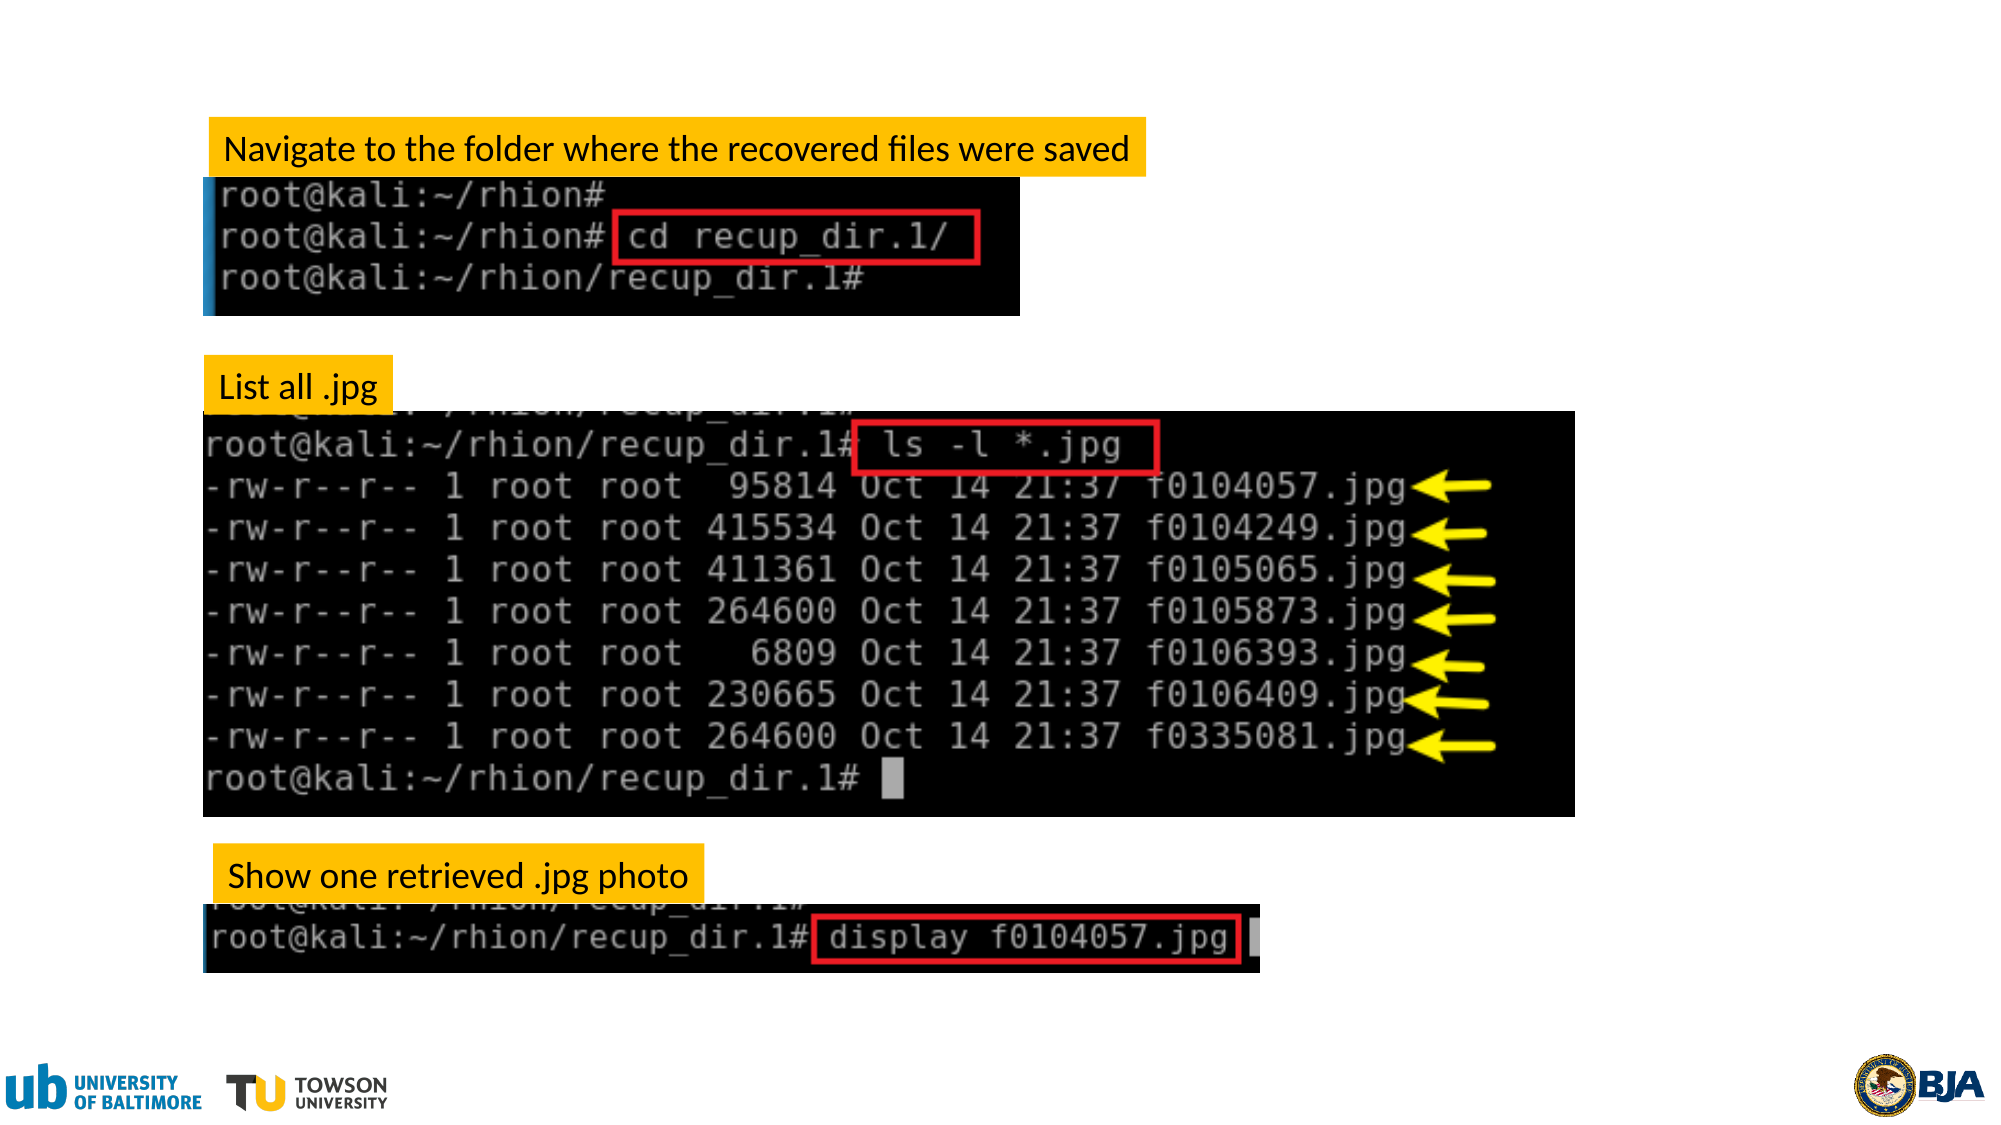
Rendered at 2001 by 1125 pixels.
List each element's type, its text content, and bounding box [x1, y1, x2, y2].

picture [203, 411, 1575, 817]
picture [0, 1031, 407, 1125]
picture [1854, 1054, 1986, 1117]
text_box Navigate to the folder where the recovered files were saved [208, 116, 1147, 177]
picture [203, 177, 1020, 316]
text_box List all .jpg [204, 354, 393, 411]
picture [203, 904, 1260, 973]
text_box Show one retrieved .jpg photo [213, 843, 705, 904]
